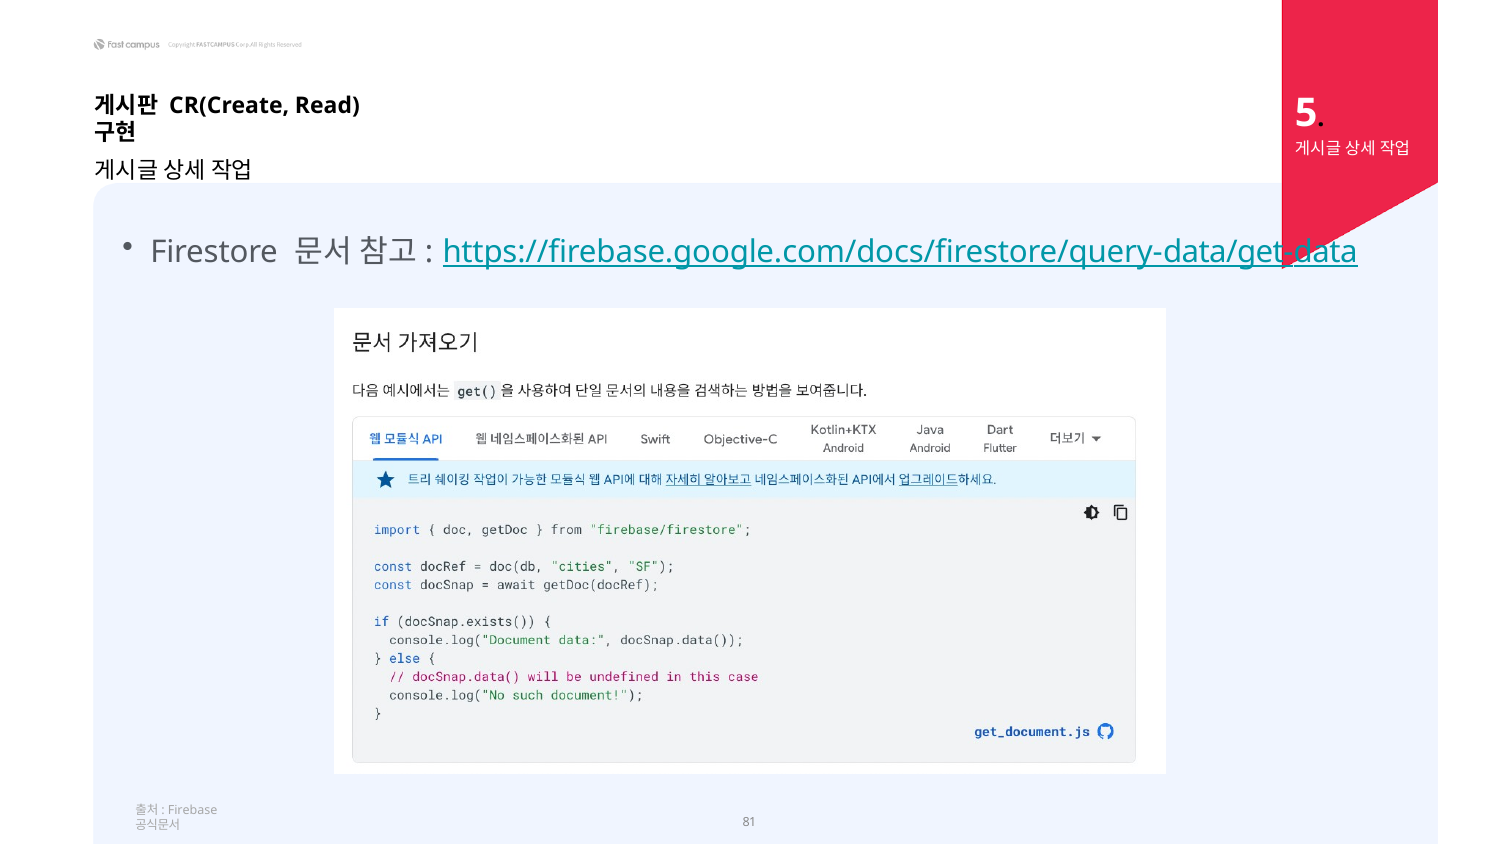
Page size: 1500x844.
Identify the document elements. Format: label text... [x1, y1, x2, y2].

text_box 5. 게시글 상세 작업 [1292, 76, 1412, 158]
text_box 출처: Firebase 공식문서 [133, 799, 265, 832]
slide_number 79 [736, 811, 766, 844]
picture [93, 0, 1438, 844]
text_box 게시판 CR(Create, Read) 구현 게시글 상세 작업 [92, 78, 403, 183]
text_box Firestore 문서 참고: https://firebase.google.com/docs/firestore/query-data/get-data [120, 228, 1373, 269]
